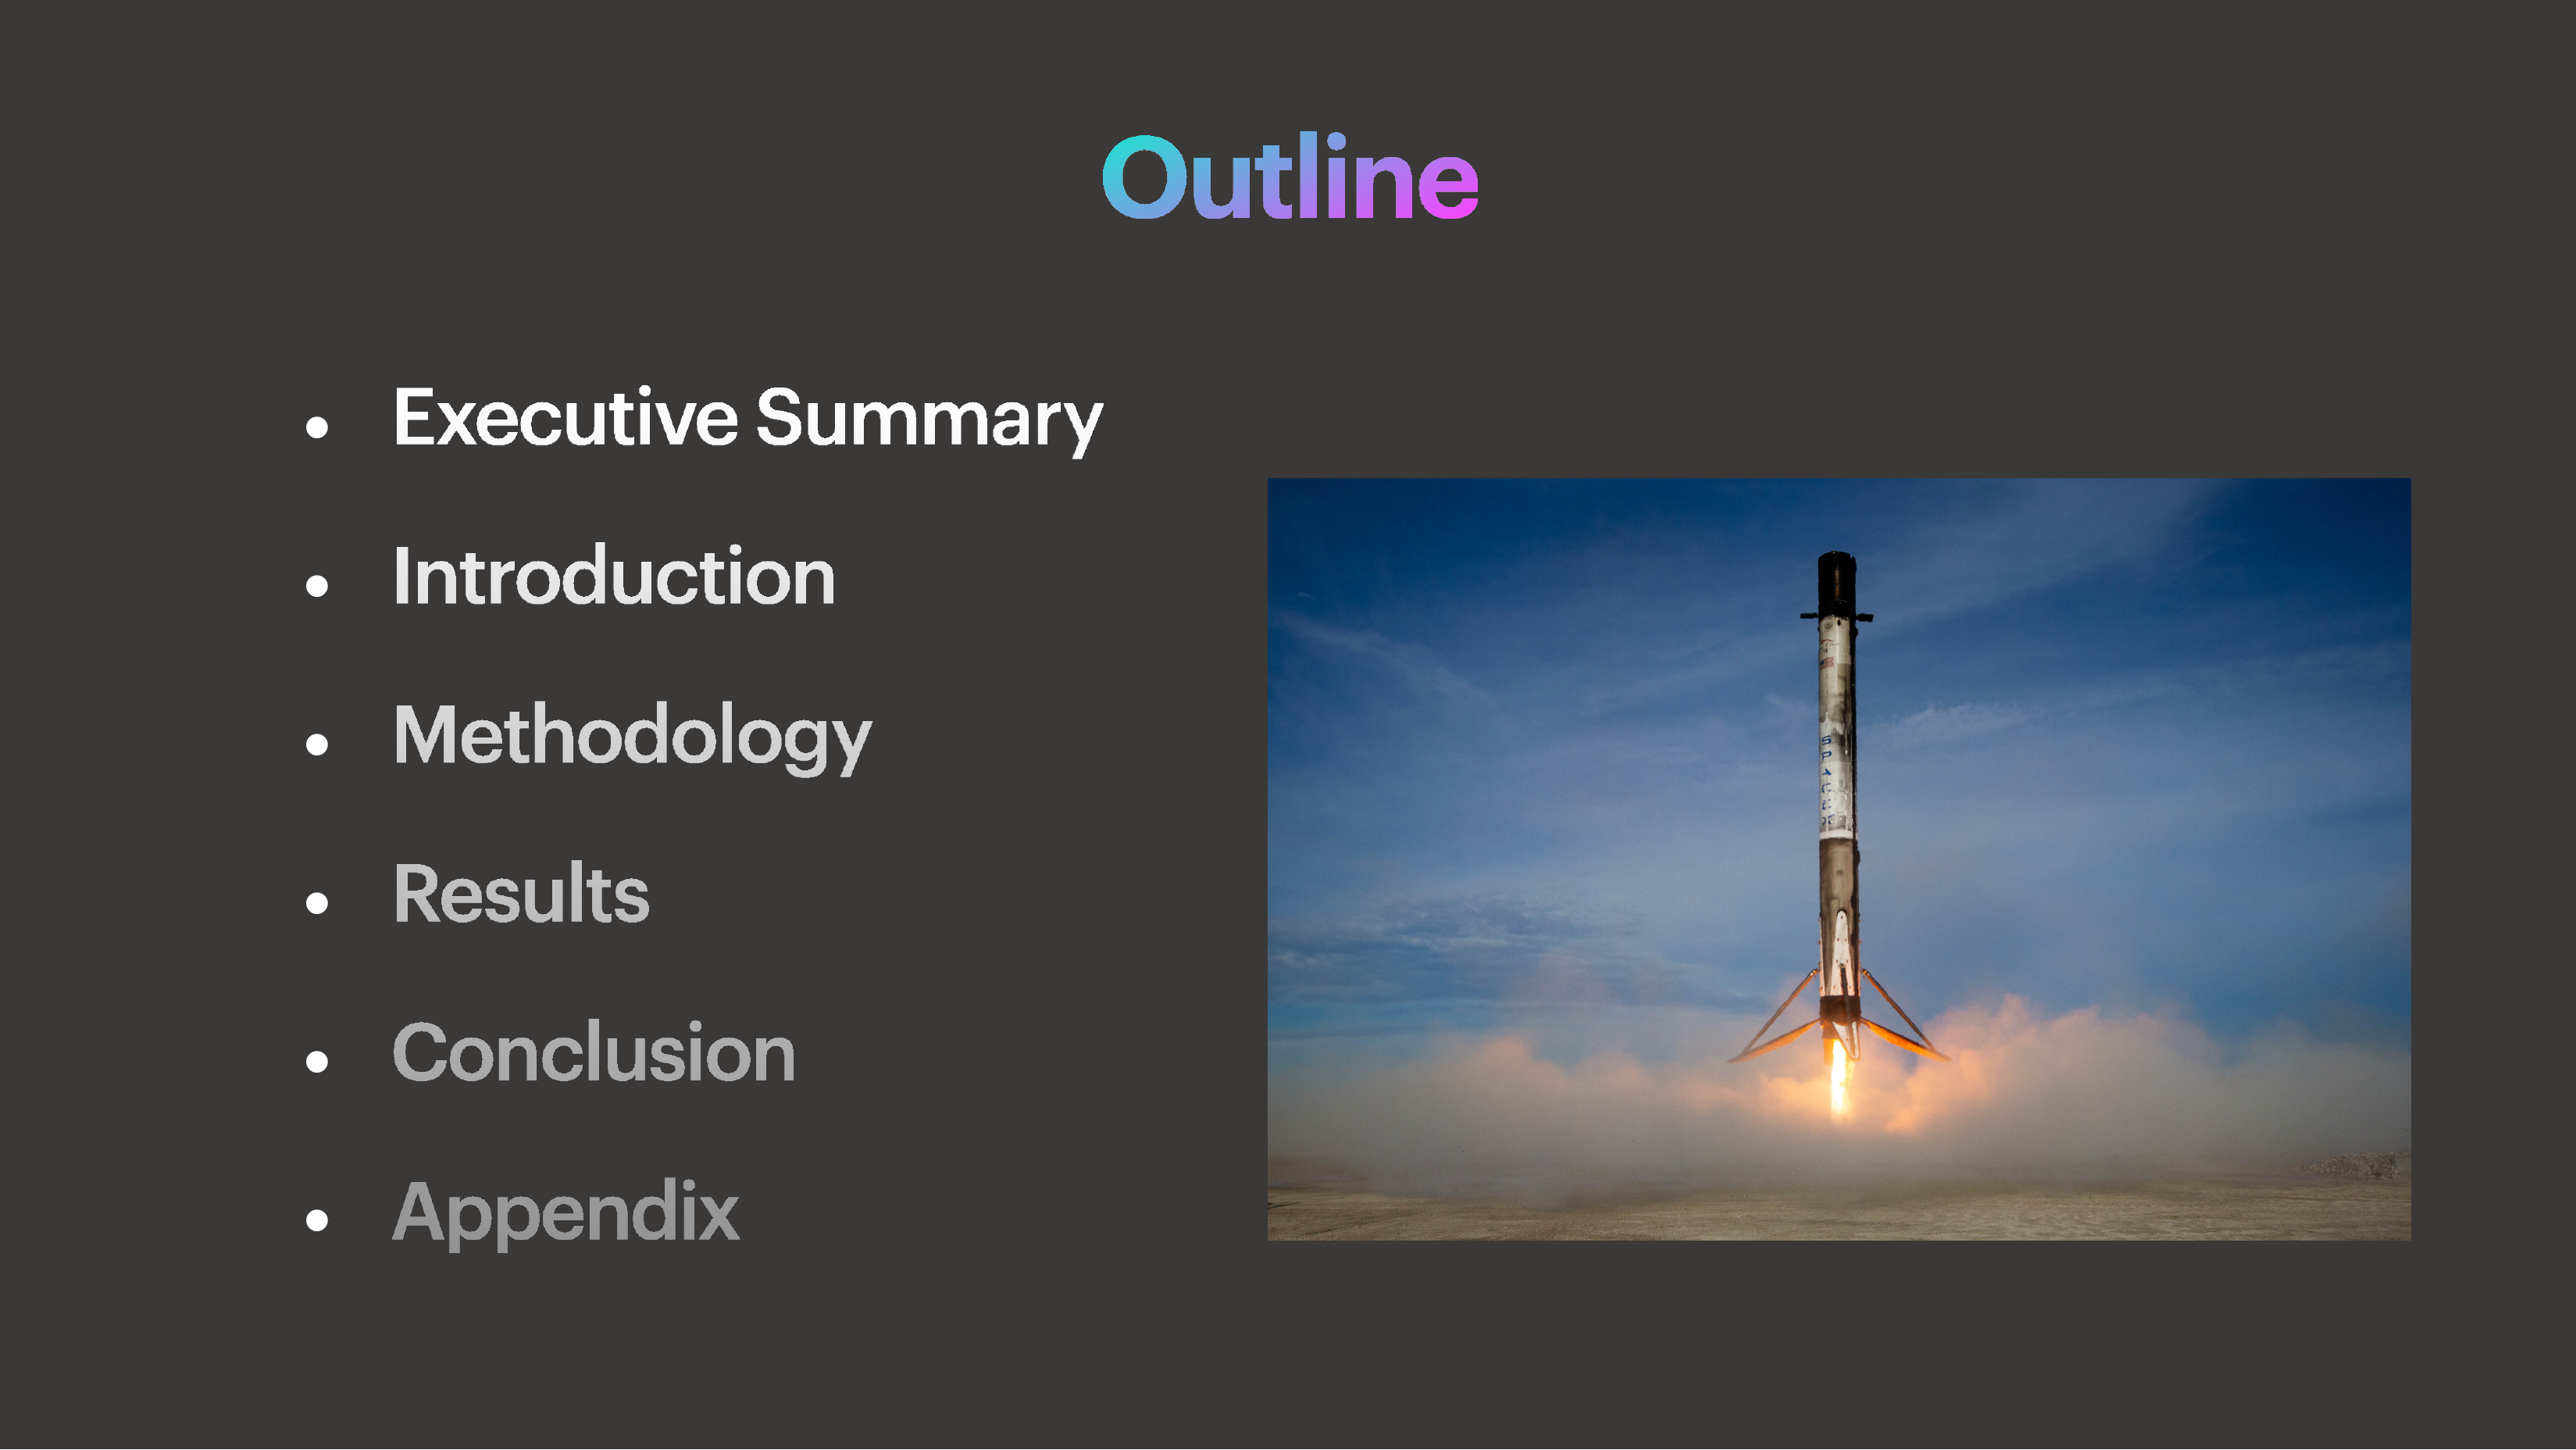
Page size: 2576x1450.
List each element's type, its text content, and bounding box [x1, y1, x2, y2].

picture [1103, 130, 1478, 219]
picture [391, 385, 1104, 1253]
picture [1268, 478, 2411, 1241]
text_box • • • • • • [301, 373, 334, 1263]
